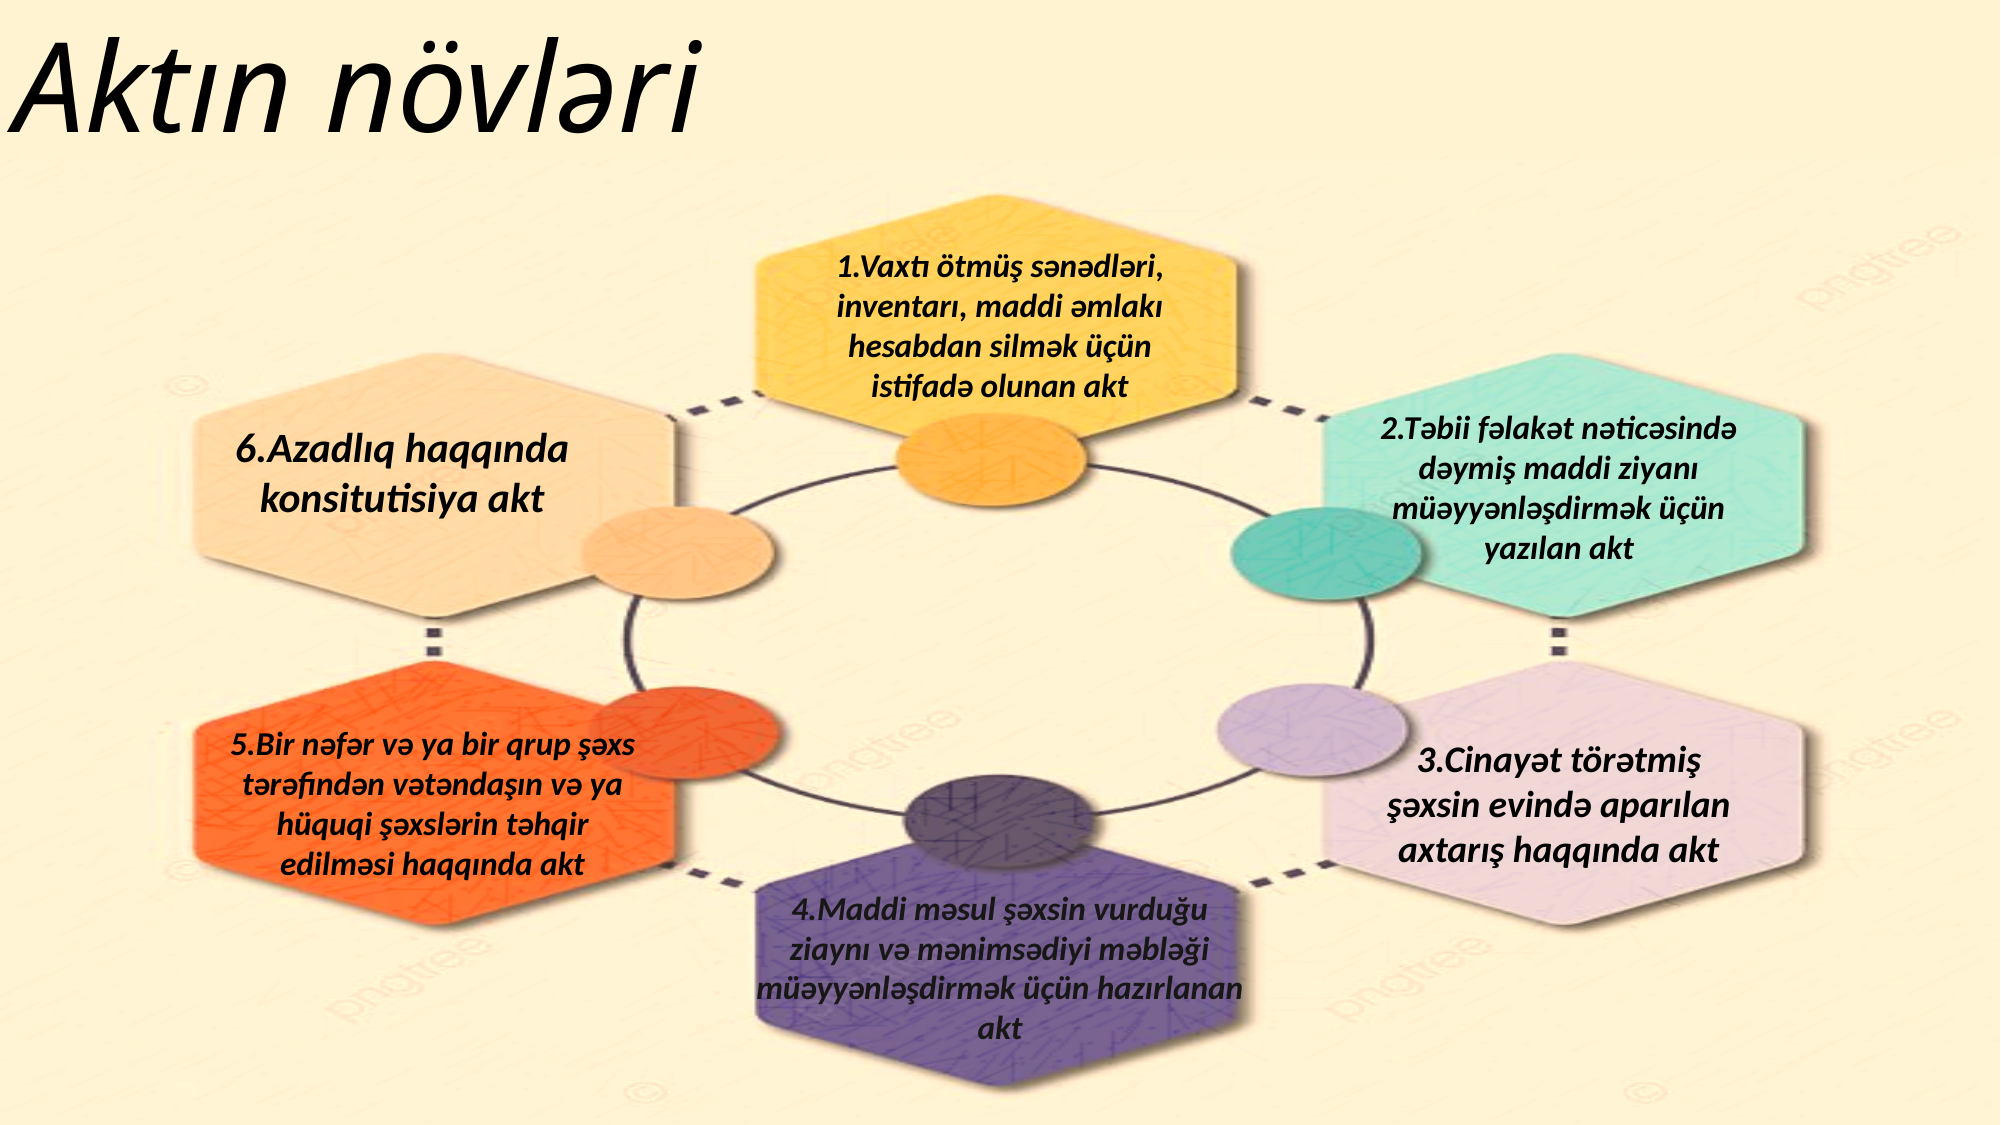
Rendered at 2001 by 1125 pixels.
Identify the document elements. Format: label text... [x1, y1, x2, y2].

text_box Aktın növləri [0, 0, 2000, 156]
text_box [0, 156, 2000, 1125]
